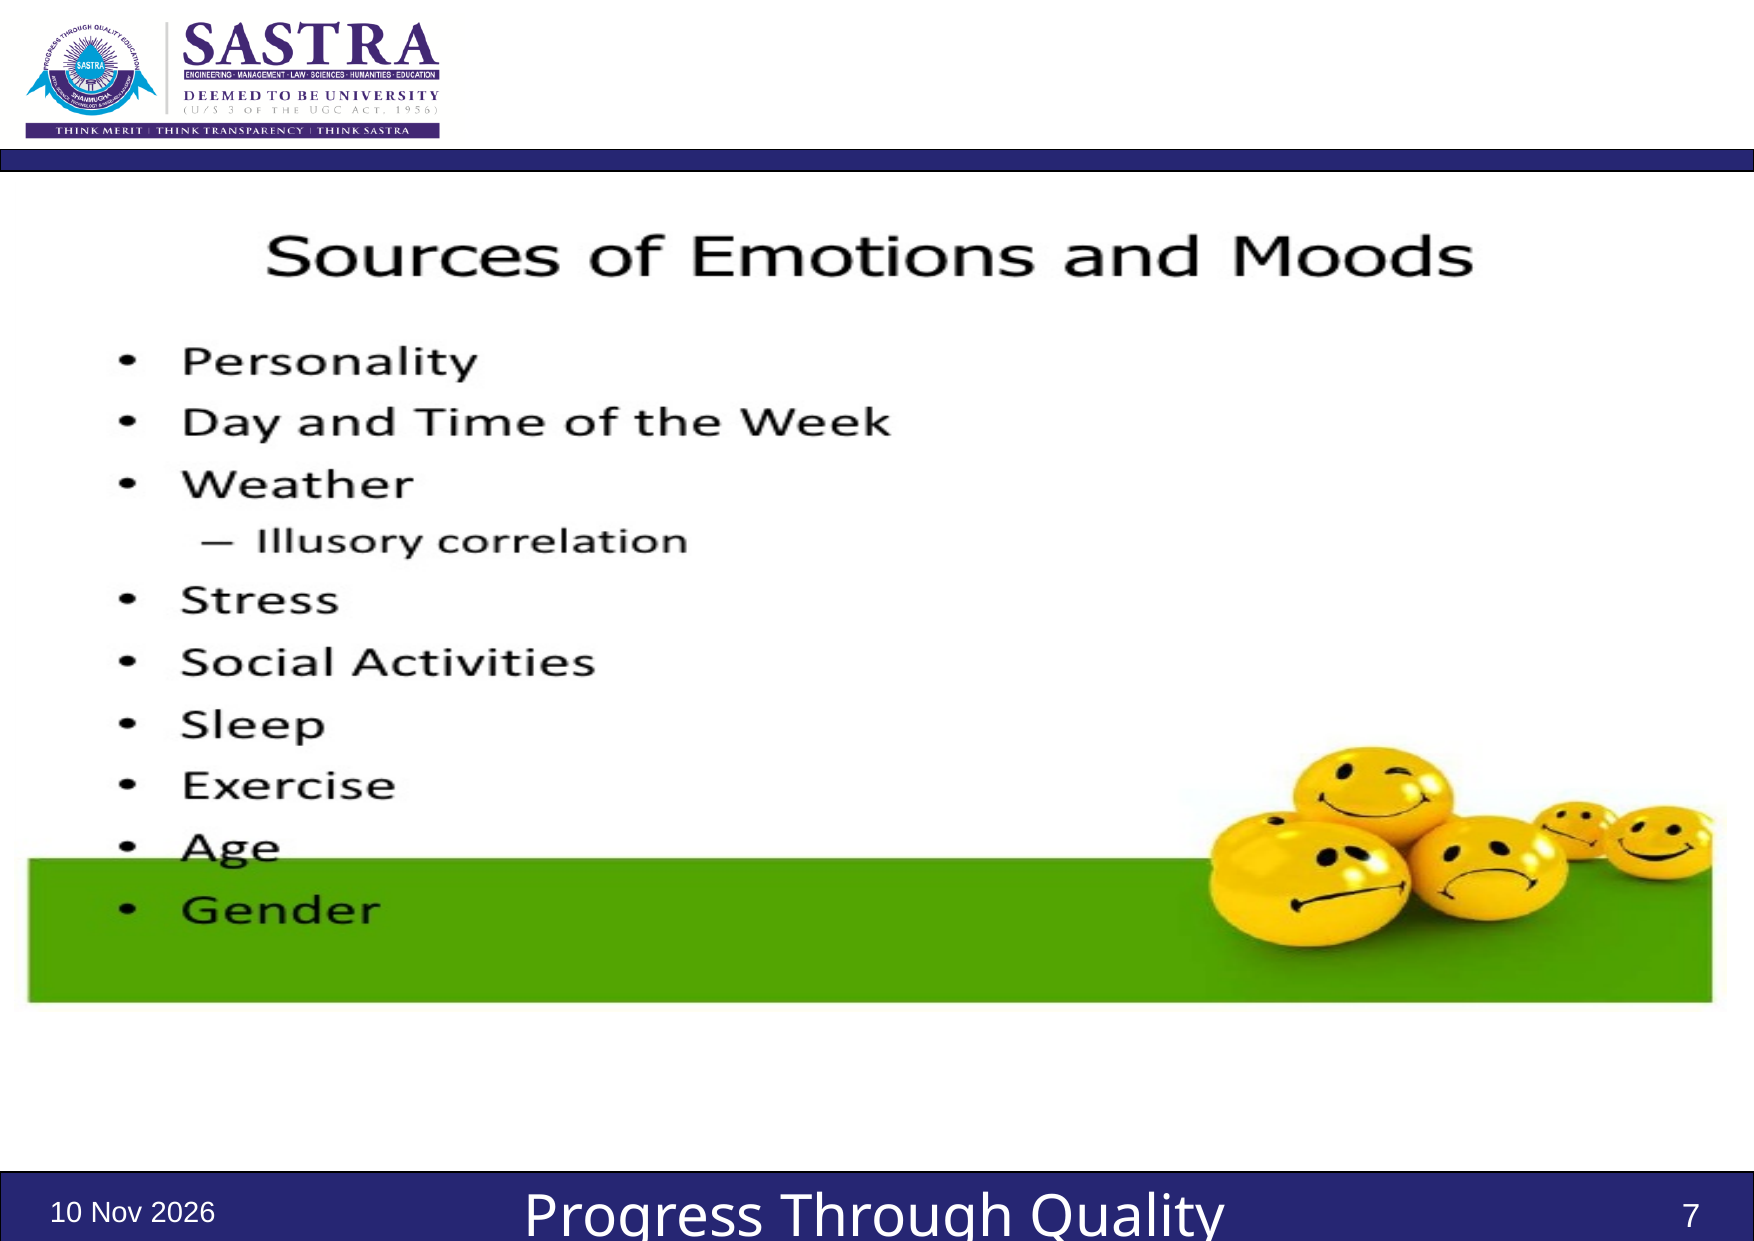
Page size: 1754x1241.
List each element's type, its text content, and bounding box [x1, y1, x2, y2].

slide_number 5-Oct-22 [32, 1184, 267, 1236]
picture [0, 13, 465, 146]
slide_number 7 [1307, 1184, 1718, 1237]
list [14, 182, 1728, 1012]
